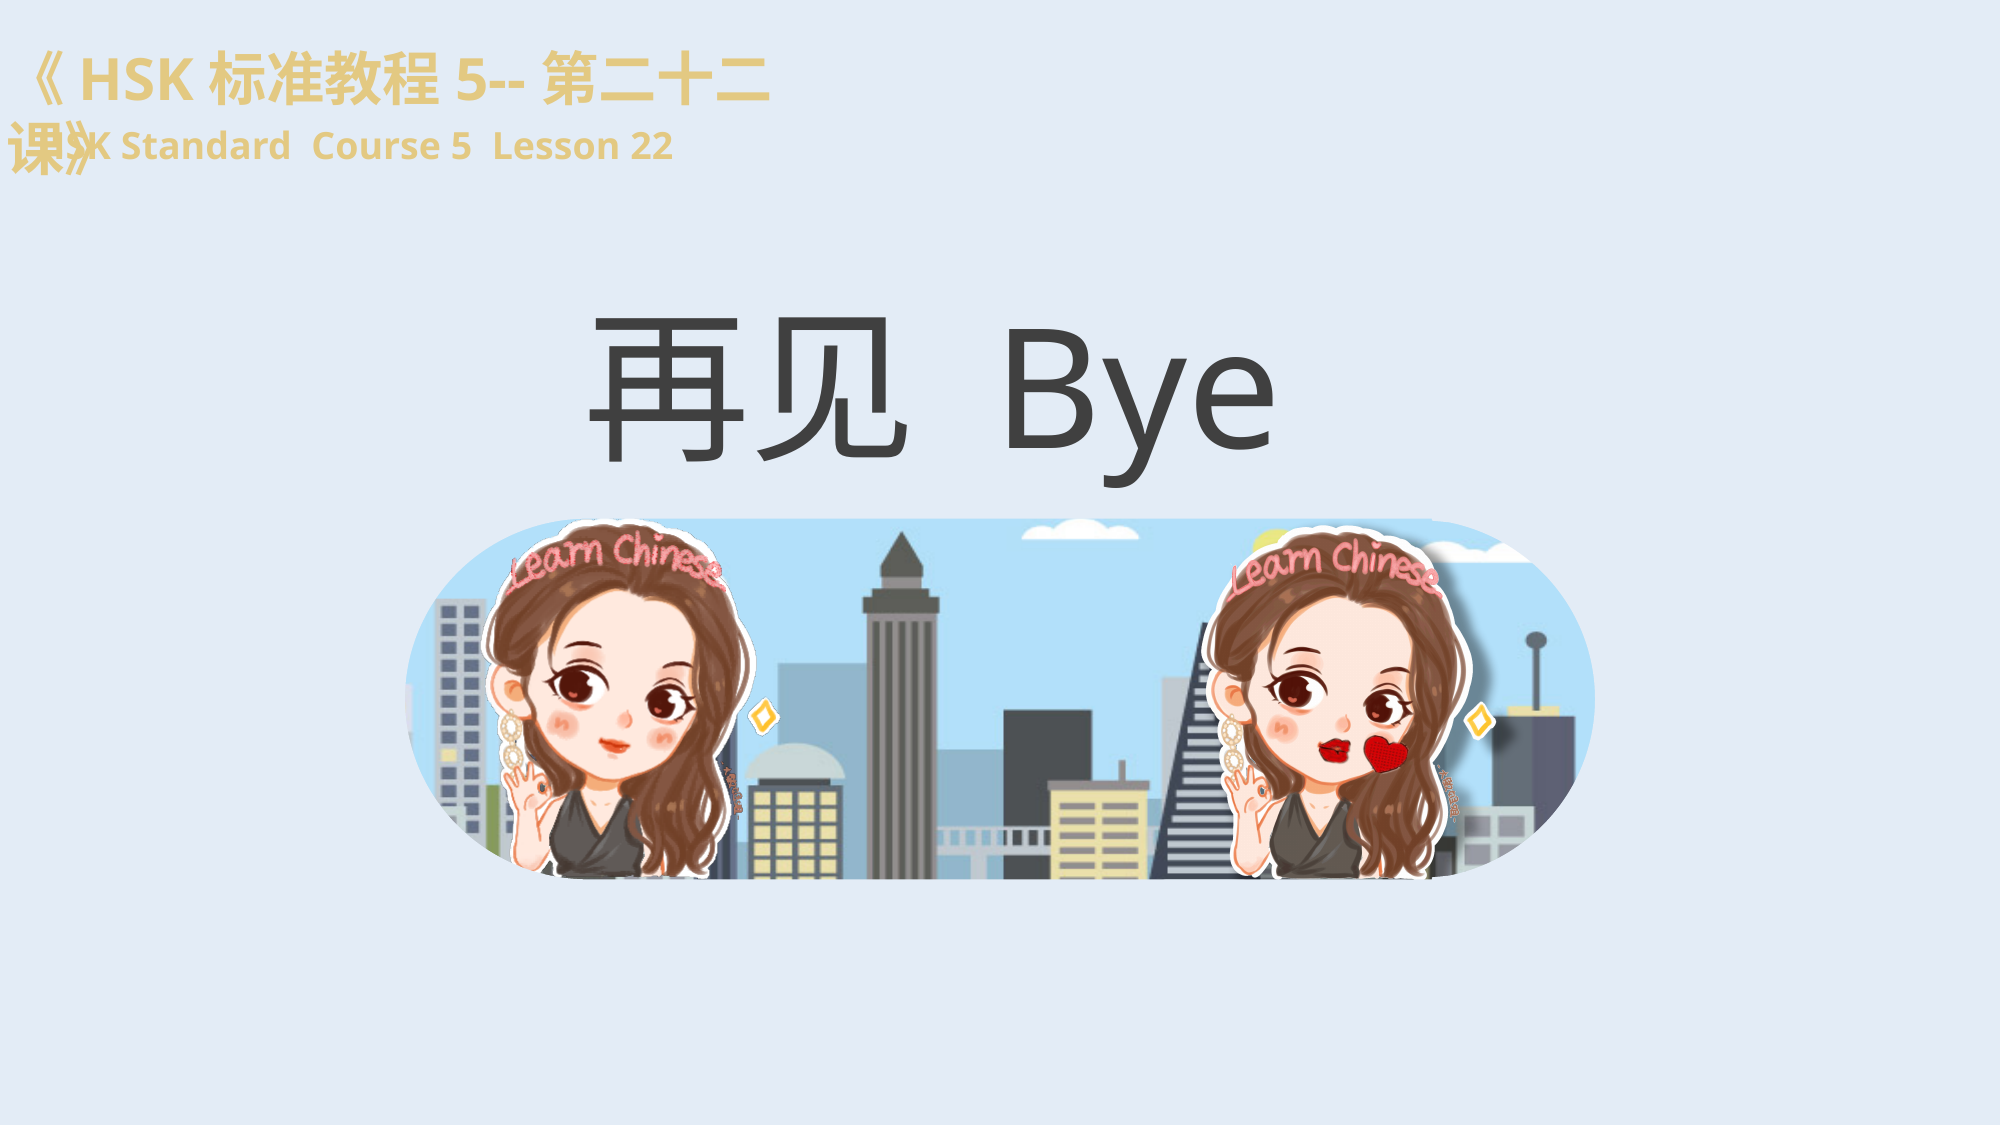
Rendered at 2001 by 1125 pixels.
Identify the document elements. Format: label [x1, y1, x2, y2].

text_box [0, 0, 2000, 1125]
